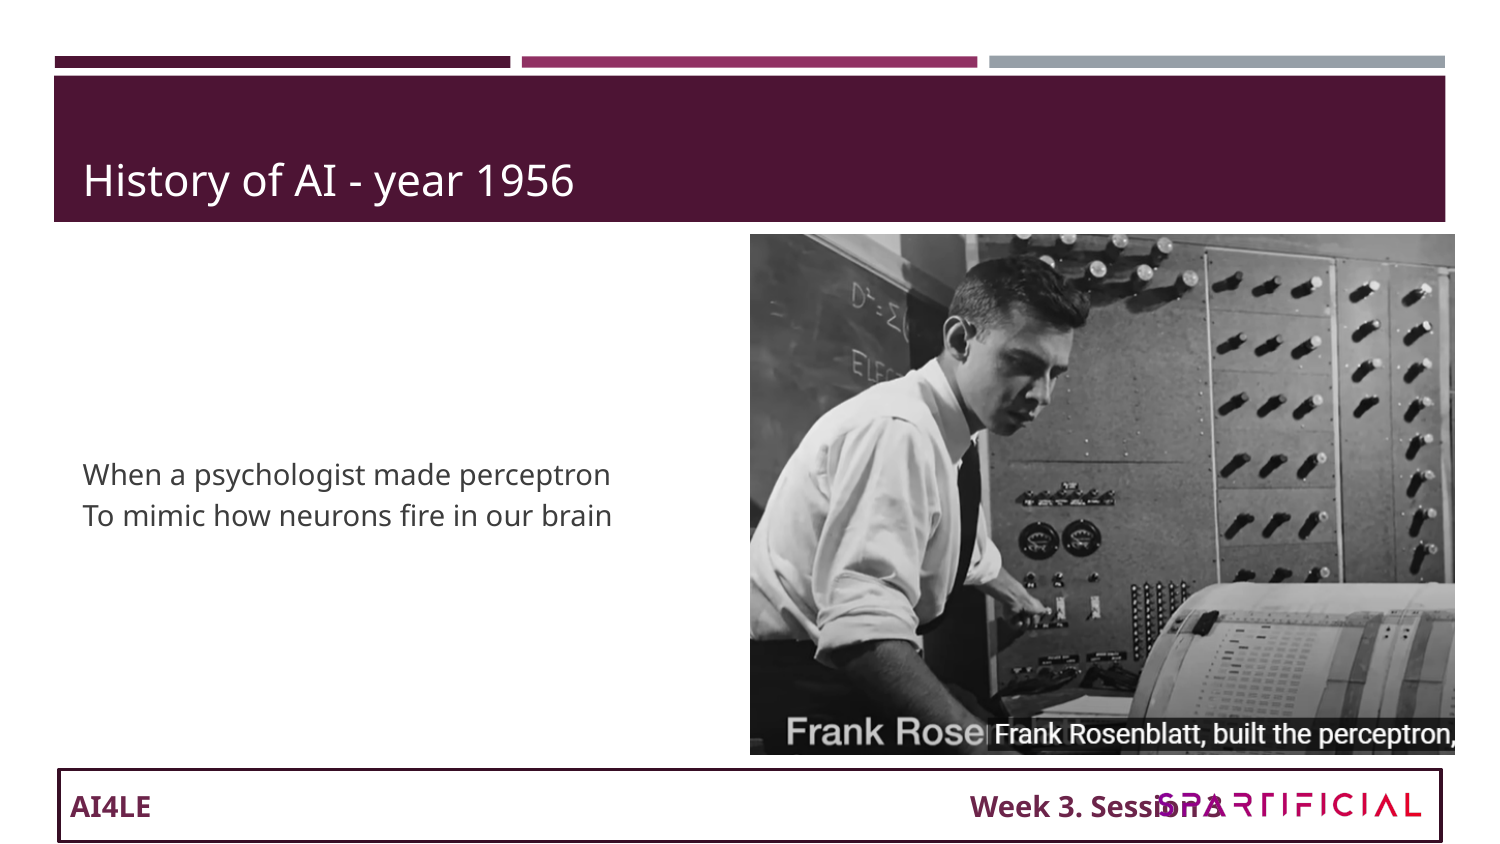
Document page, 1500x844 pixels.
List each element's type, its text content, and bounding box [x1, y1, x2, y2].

text_box AI4LE Week 3. Session 3 [58, 769, 1442, 842]
list When a psychologist made perceptron To mimic how neurons fire in our brain [71, 268, 744, 721]
picture [1152, 784, 1429, 821]
title History of AI - year 1956 [71, 86, 1429, 212]
picture [749, 234, 1455, 755]
